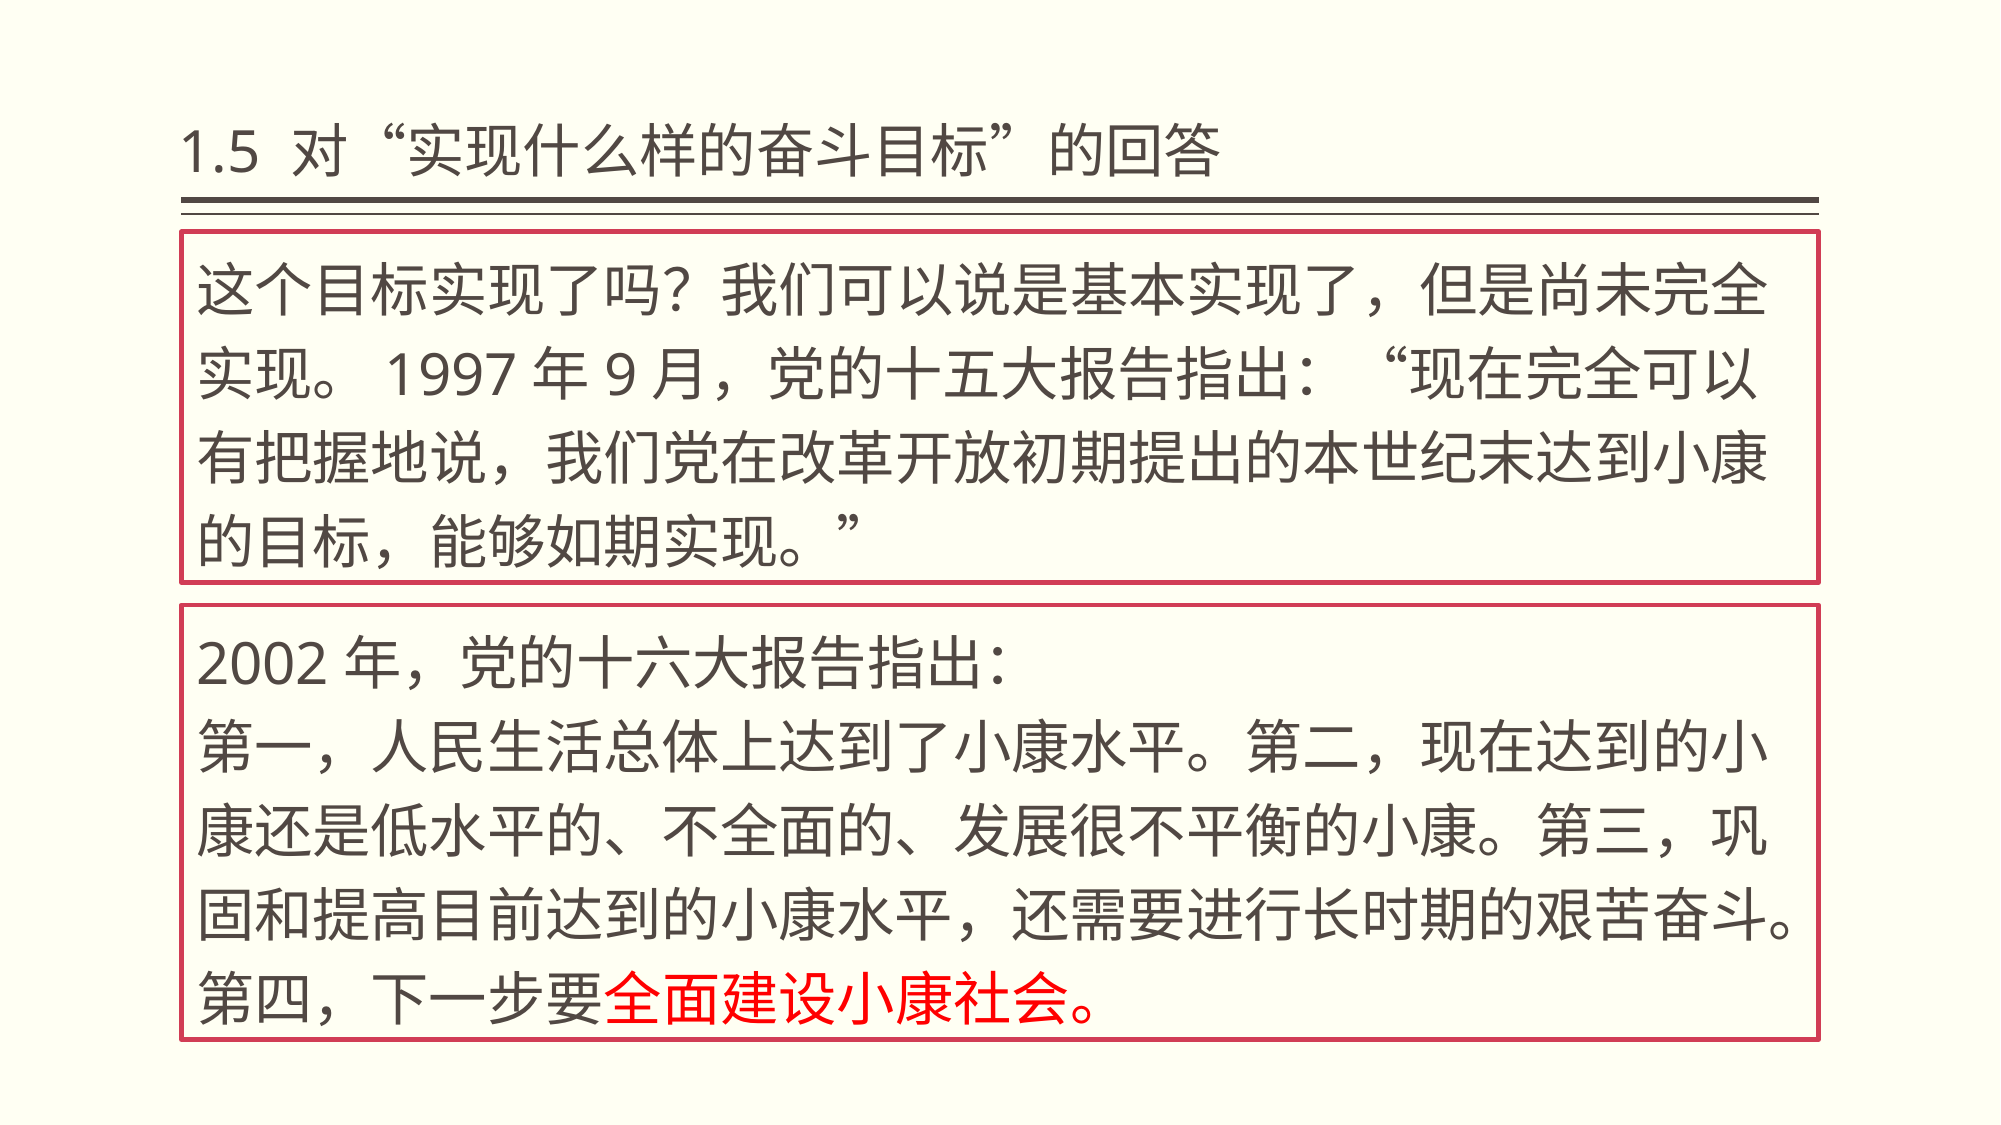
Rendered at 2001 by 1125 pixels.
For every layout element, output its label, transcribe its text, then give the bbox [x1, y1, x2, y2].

text_box 2002年，党的十六大报告指出： 第一，人民生活总体上达到了小康水平。第二，现在达到的小康还是低水平的、不全面的、发展很不平衡的小康。第三，巩固和提高目前达到的小康水平，还需要进行长时期的艰苦奋斗。第四，下一步要全面建设小康社会。 [181, 605, 1819, 1040]
text_box 这个目标实现了吗？我们可以说是基本实现了，但是尚未完全实现。1997年9月，党的十五大报告指出：“现在完全可以有把握地说，我们党在改革开放初期提出的本世纪末达到小康的目标，能够如期实现。” [181, 231, 1819, 583]
title 1.5 对“实现什么样的奋斗目标”的回答 [178, 12, 1816, 193]
